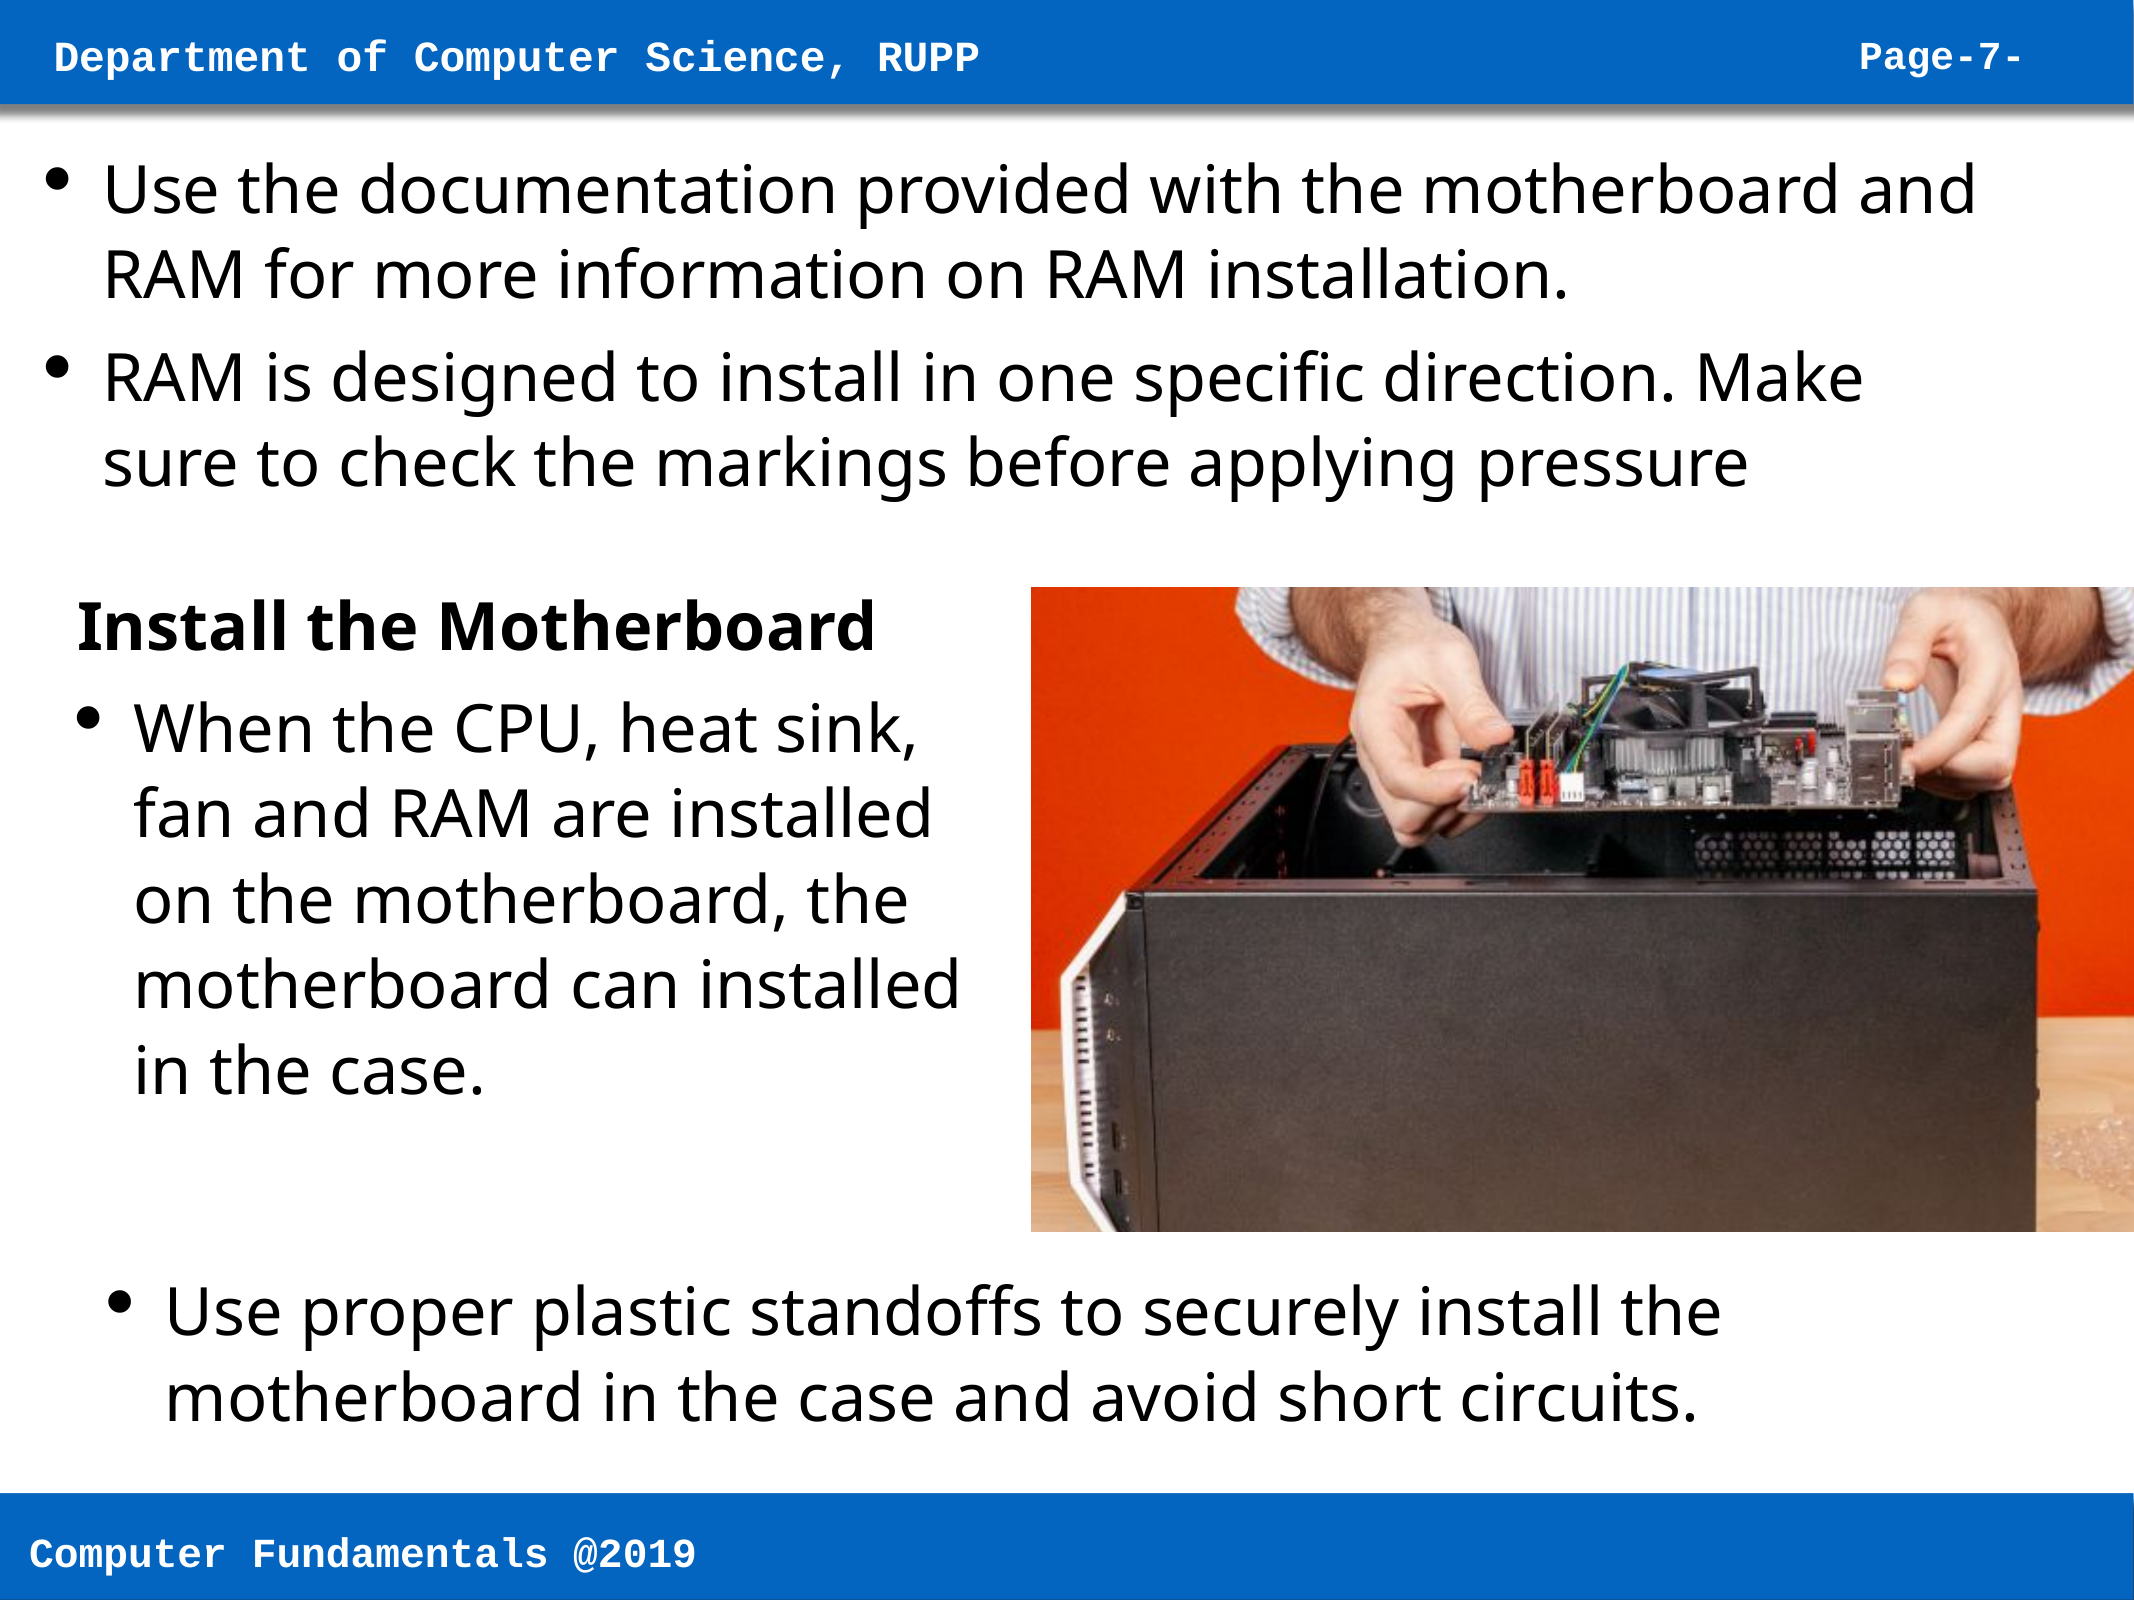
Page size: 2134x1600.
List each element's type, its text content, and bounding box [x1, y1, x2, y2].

text_box Use proper plastic standoffs to securely install the motherboard in the case and avoid short circuits. [93, 1256, 2134, 1442]
picture [1030, 587, 2134, 1232]
text_box Install the Motherboard When the CPU, heat sink, fan and RAM are installed on the motherboard, the motherboard can installed in the case. [62, 570, 1031, 1116]
text_box Use the documentation provided with the motherboard and RAM for more information on RAM installation. RAM is designed to install in one specific direction. Make sure to check the markings before applying pressure [31, 133, 2032, 508]
